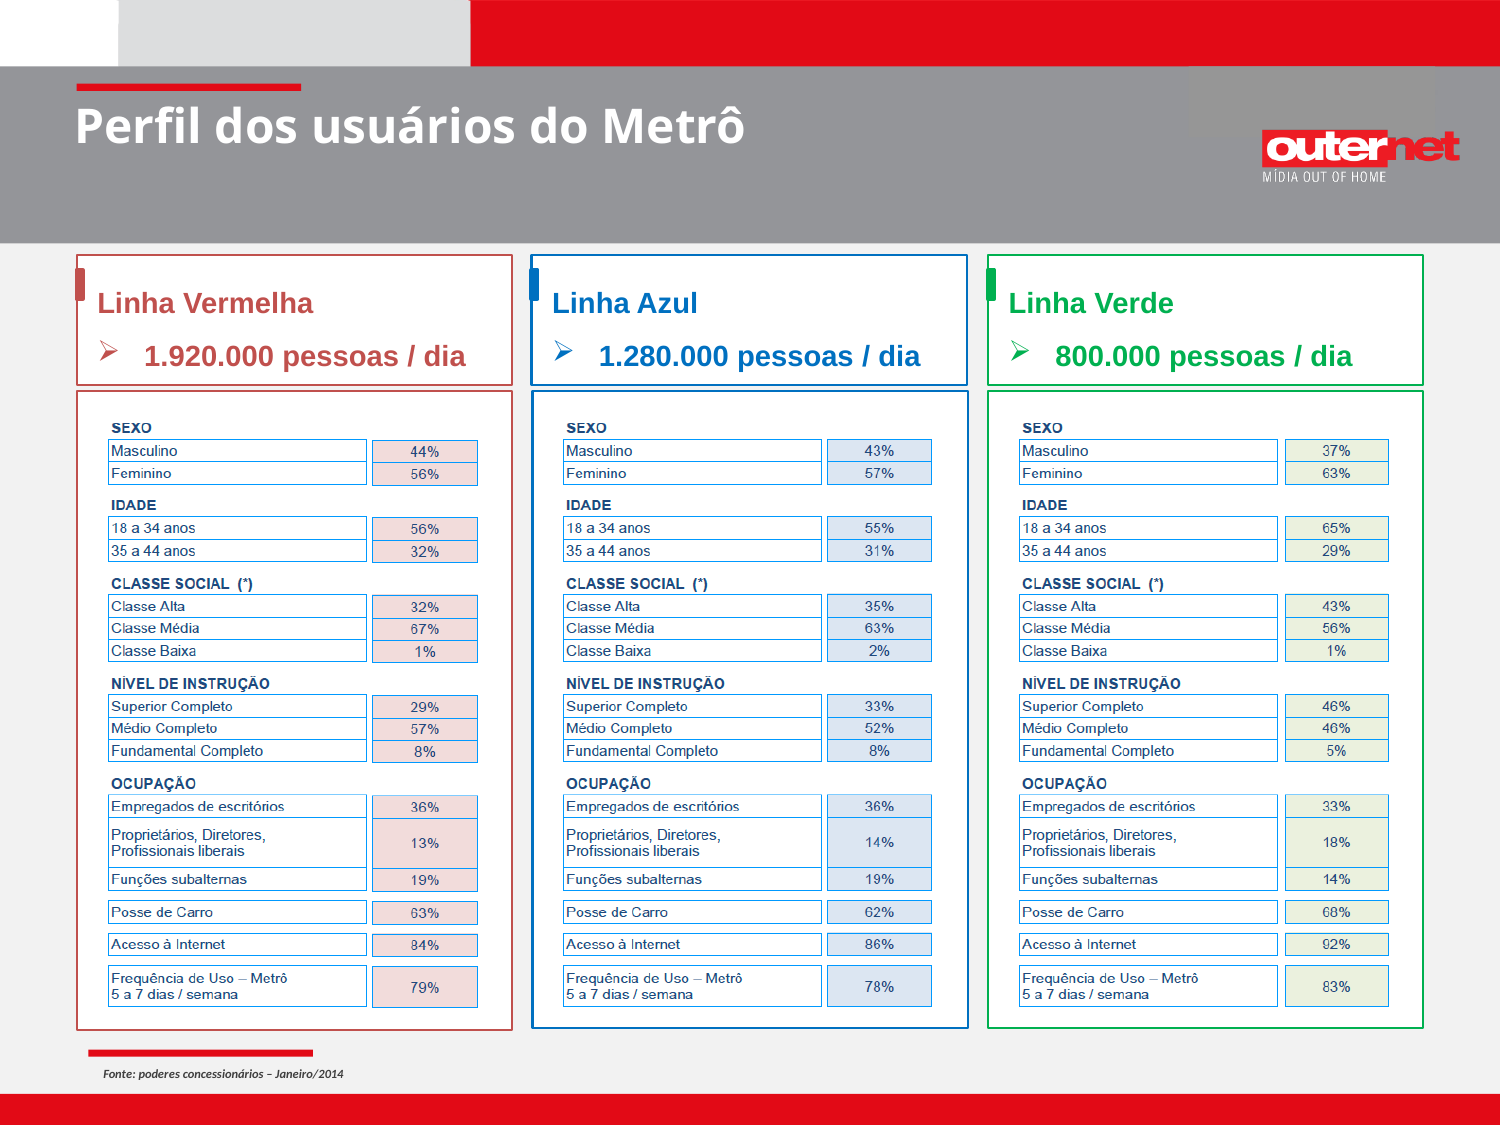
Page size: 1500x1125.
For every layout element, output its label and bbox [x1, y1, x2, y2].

text_box [59, 83, 1436, 163]
text_box [76, 255, 1424, 1030]
text_box [88, 1049, 1436, 1090]
picture [0, 67, 1500, 243]
